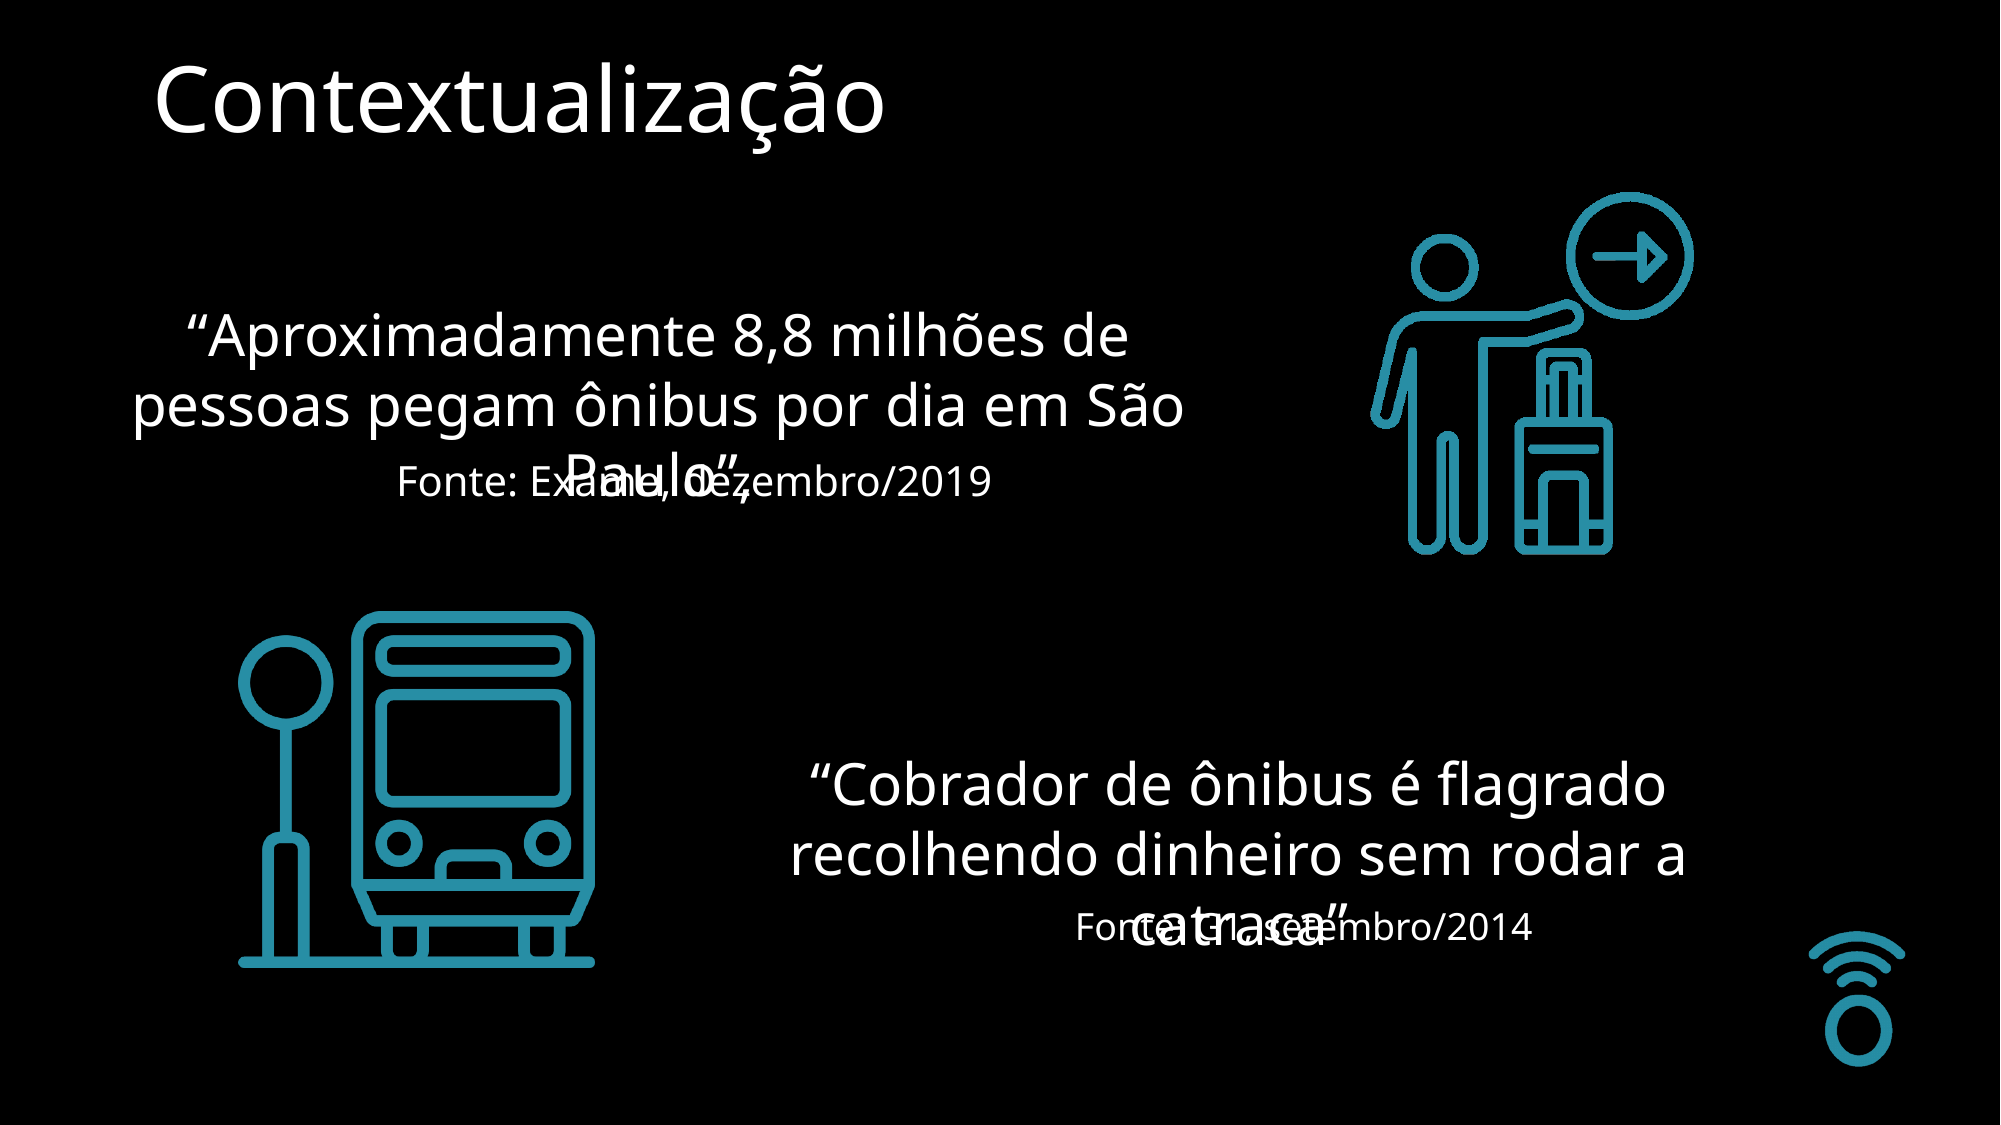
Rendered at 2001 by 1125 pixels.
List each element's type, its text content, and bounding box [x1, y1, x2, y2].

title Contextualização [137, 0, 1863, 212]
text_box Fonte: Exame, dezembro/2019 [381, 447, 1008, 513]
text_box “Cobrador de ônibus é flagrado recolhendo dinheiro sem rodar a catraca” [694, 739, 1784, 965]
picture [1783, 914, 1942, 1078]
picture [1342, 183, 1722, 563]
text_box Fonte: G1, setembro/2014 [1060, 896, 1548, 956]
text_box “Aproximadamente 8,8 milhões de pessoas pegam ônibus por dia em São Paulo”, [116, 290, 1202, 516]
picture [238, 611, 595, 968]
